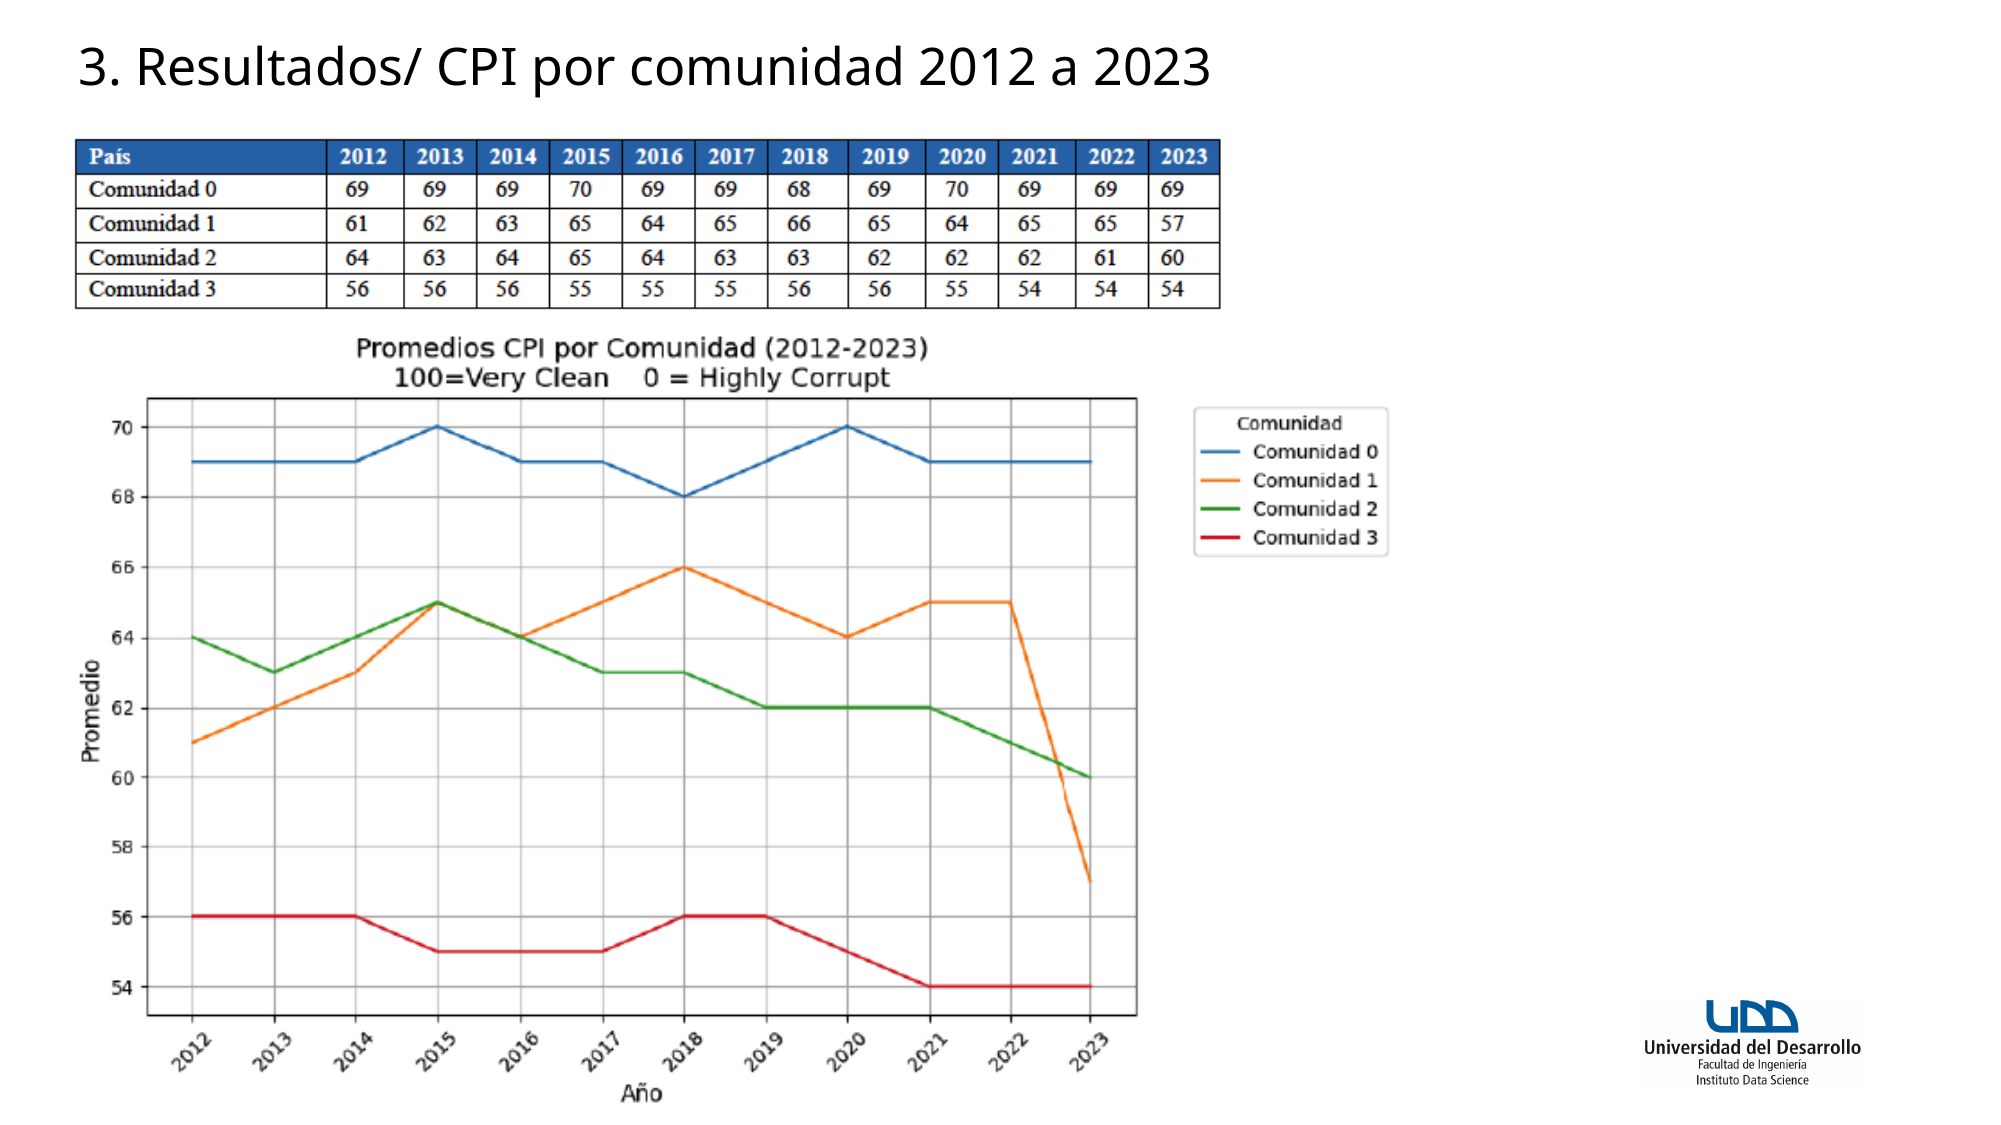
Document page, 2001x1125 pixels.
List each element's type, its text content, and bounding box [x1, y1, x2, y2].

picture [62, 130, 1227, 317]
picture [47, 327, 1396, 1111]
picture [1641, 997, 1863, 1088]
title 3. Resultados/ CPI por comunidad 2012 a 2023 [63, 32, 1890, 105]
